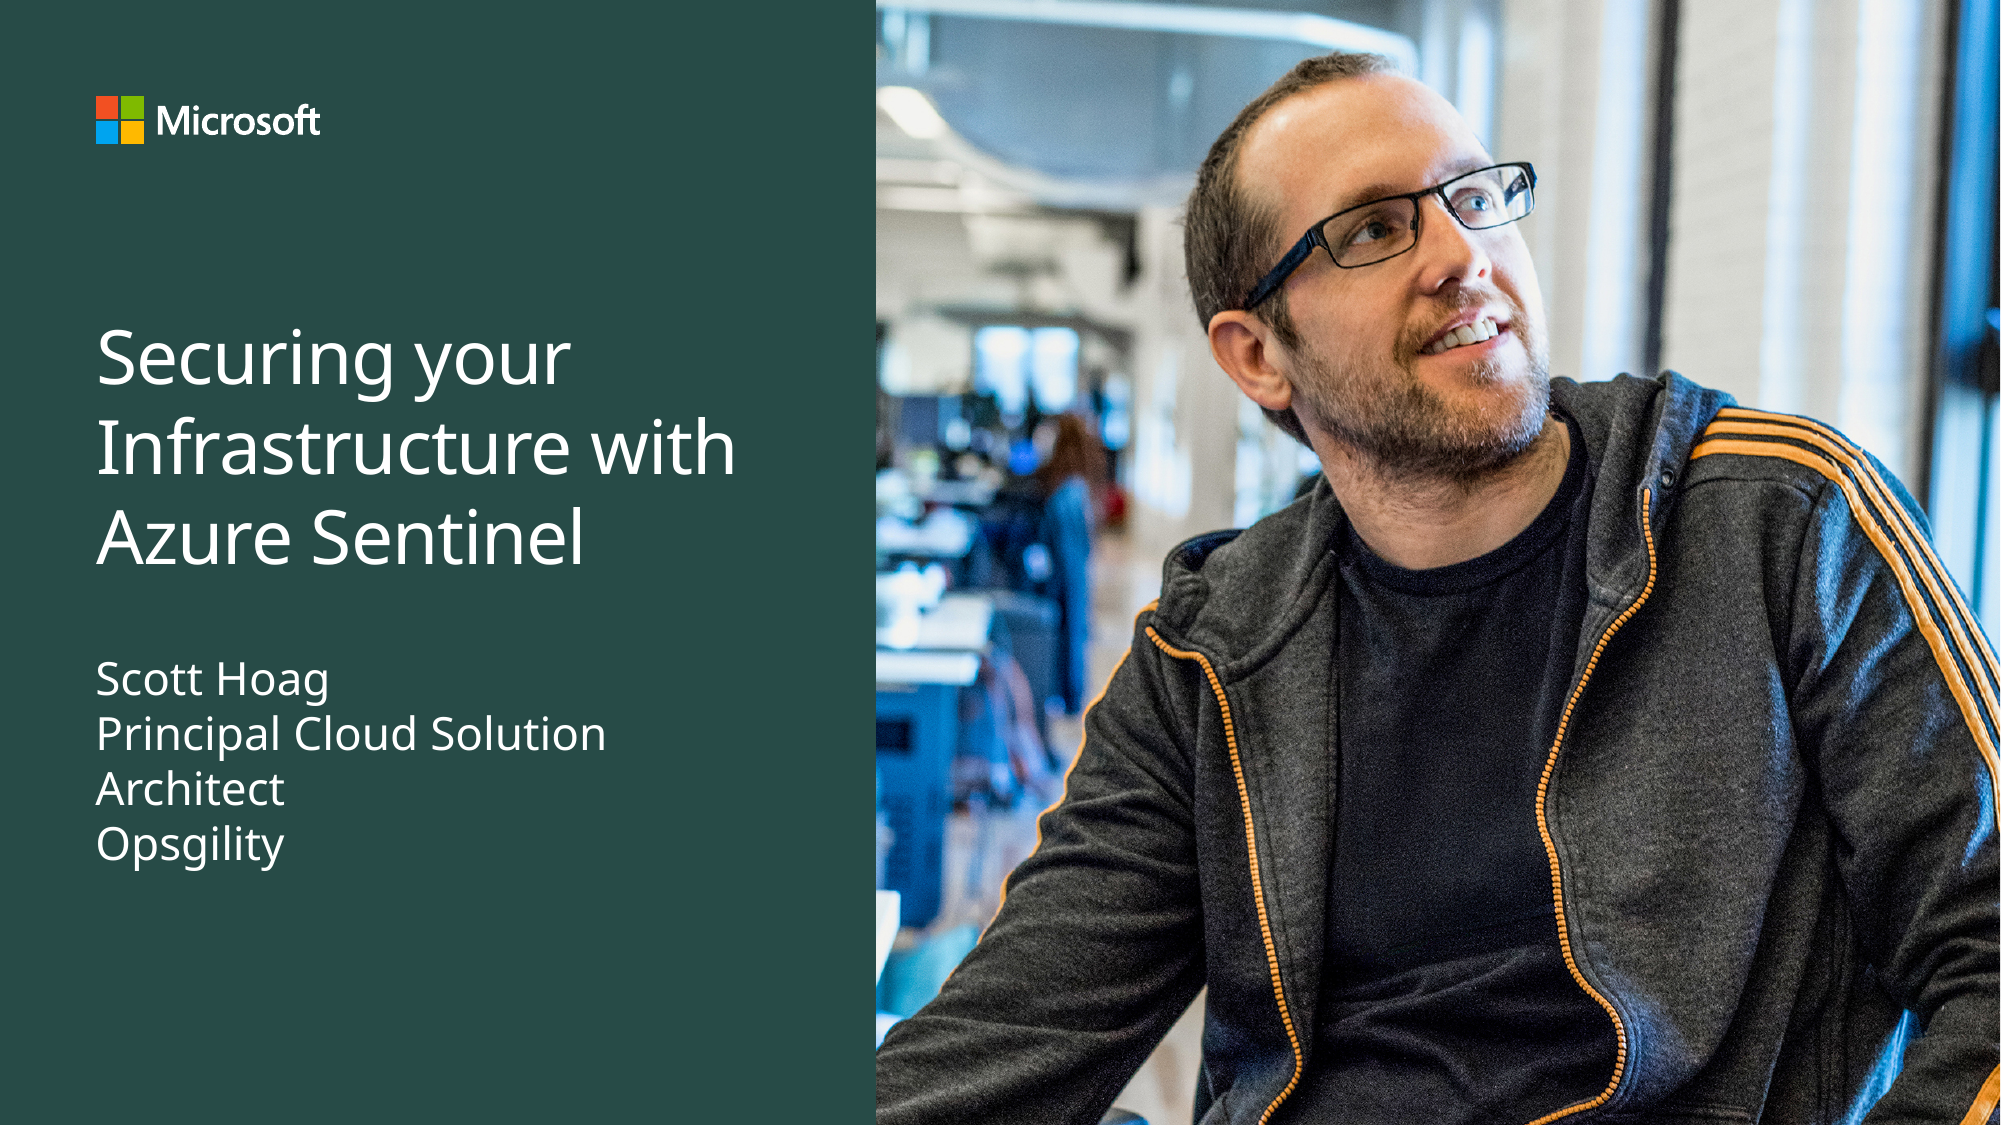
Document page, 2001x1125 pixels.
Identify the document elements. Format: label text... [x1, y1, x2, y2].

list Scott Hoag Principal Cloud Solution Architect Opsgility [95, 650, 779, 817]
picture [1994, 0, 2001, 69]
title Securing your Infrastructure with Azure Sentinel [96, 307, 781, 580]
picture [876, 0, 2001, 1125]
